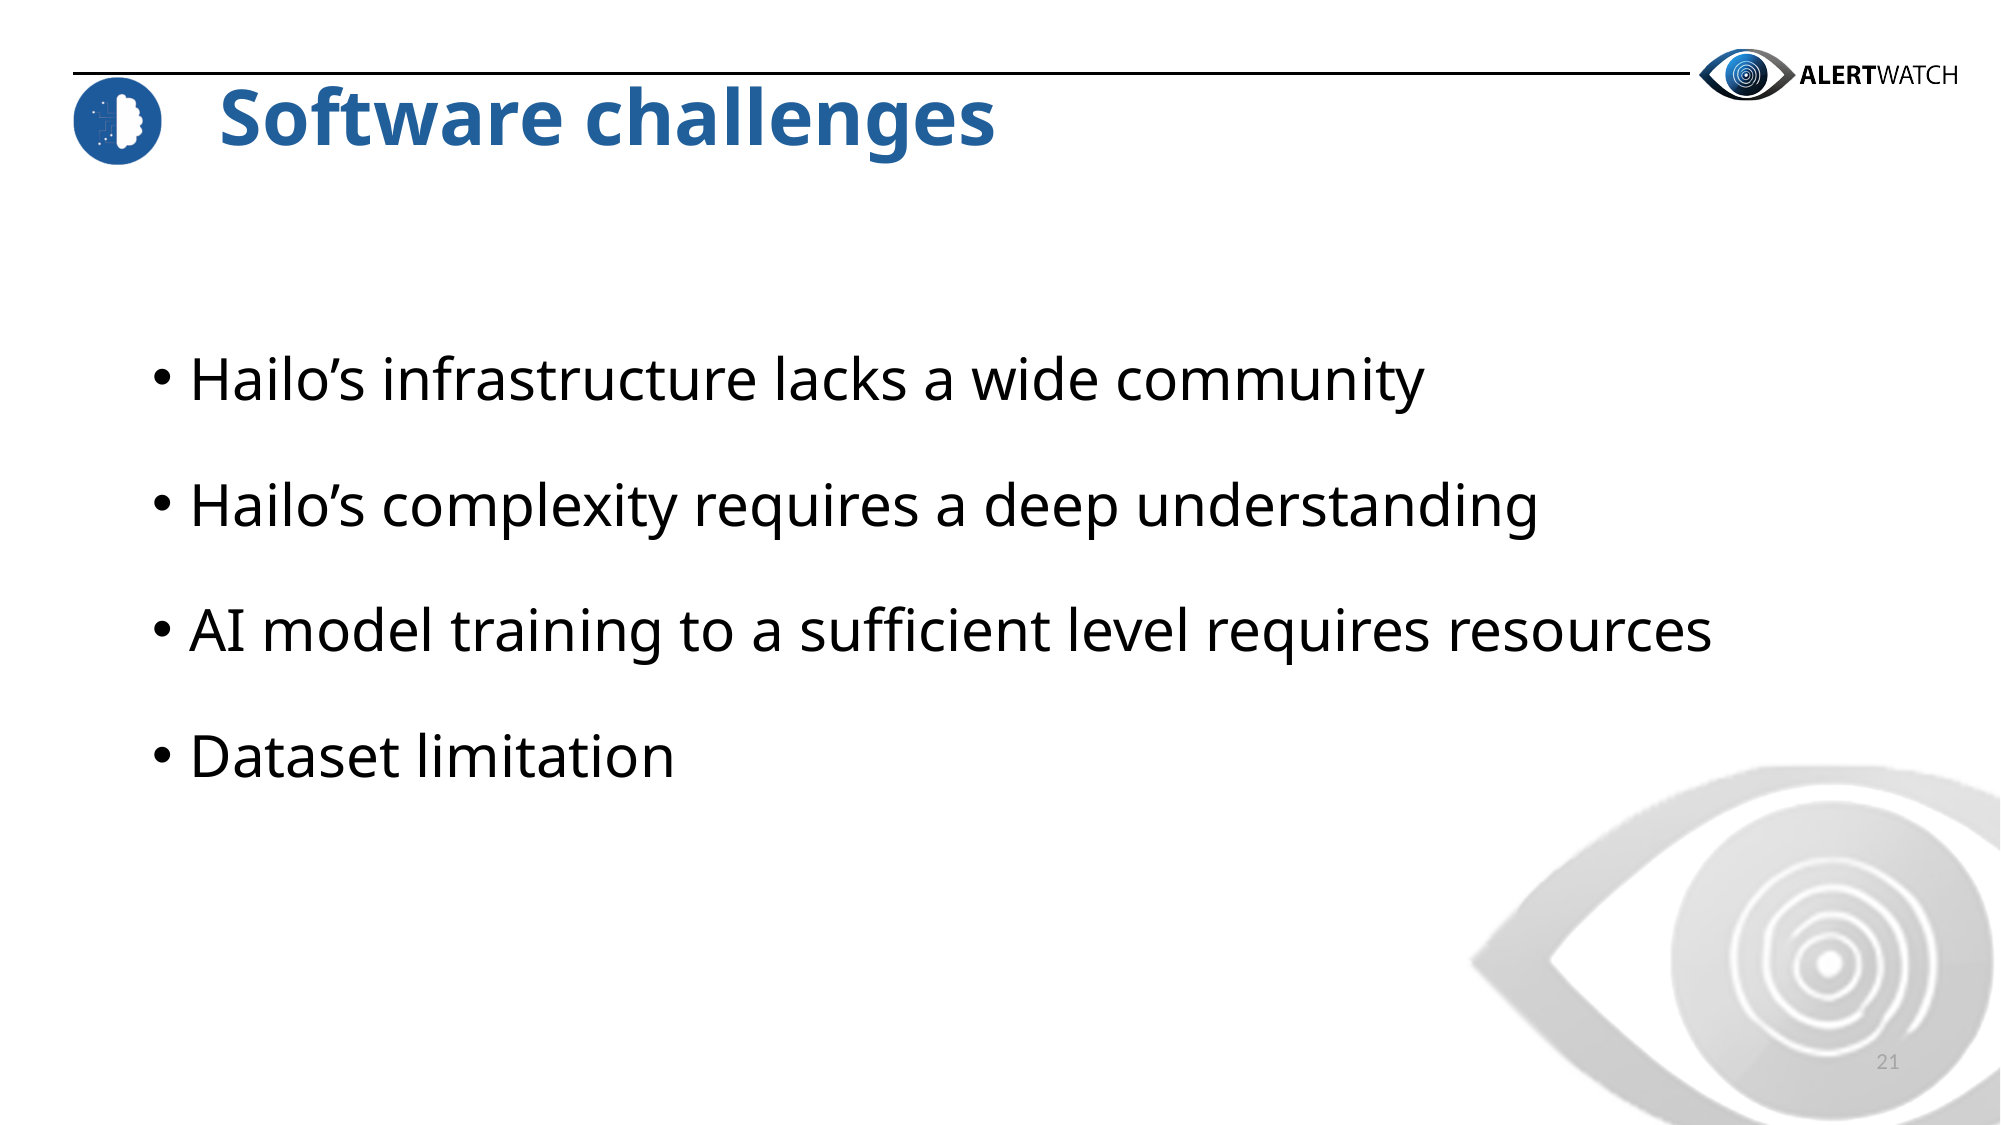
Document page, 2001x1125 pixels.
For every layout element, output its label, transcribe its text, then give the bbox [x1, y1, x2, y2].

text_box Hailo’s infrastructure lacks a wide community Hailo’s complexity requires a deep understanding AI model training to a sufficient level requires resources Dataset limitation [137, 299, 1863, 1014]
picture [0, 0, 2001, 1125]
title Software challenges [70, 68, 1876, 257]
slide_number 21 [1440, 1046, 1900, 1125]
